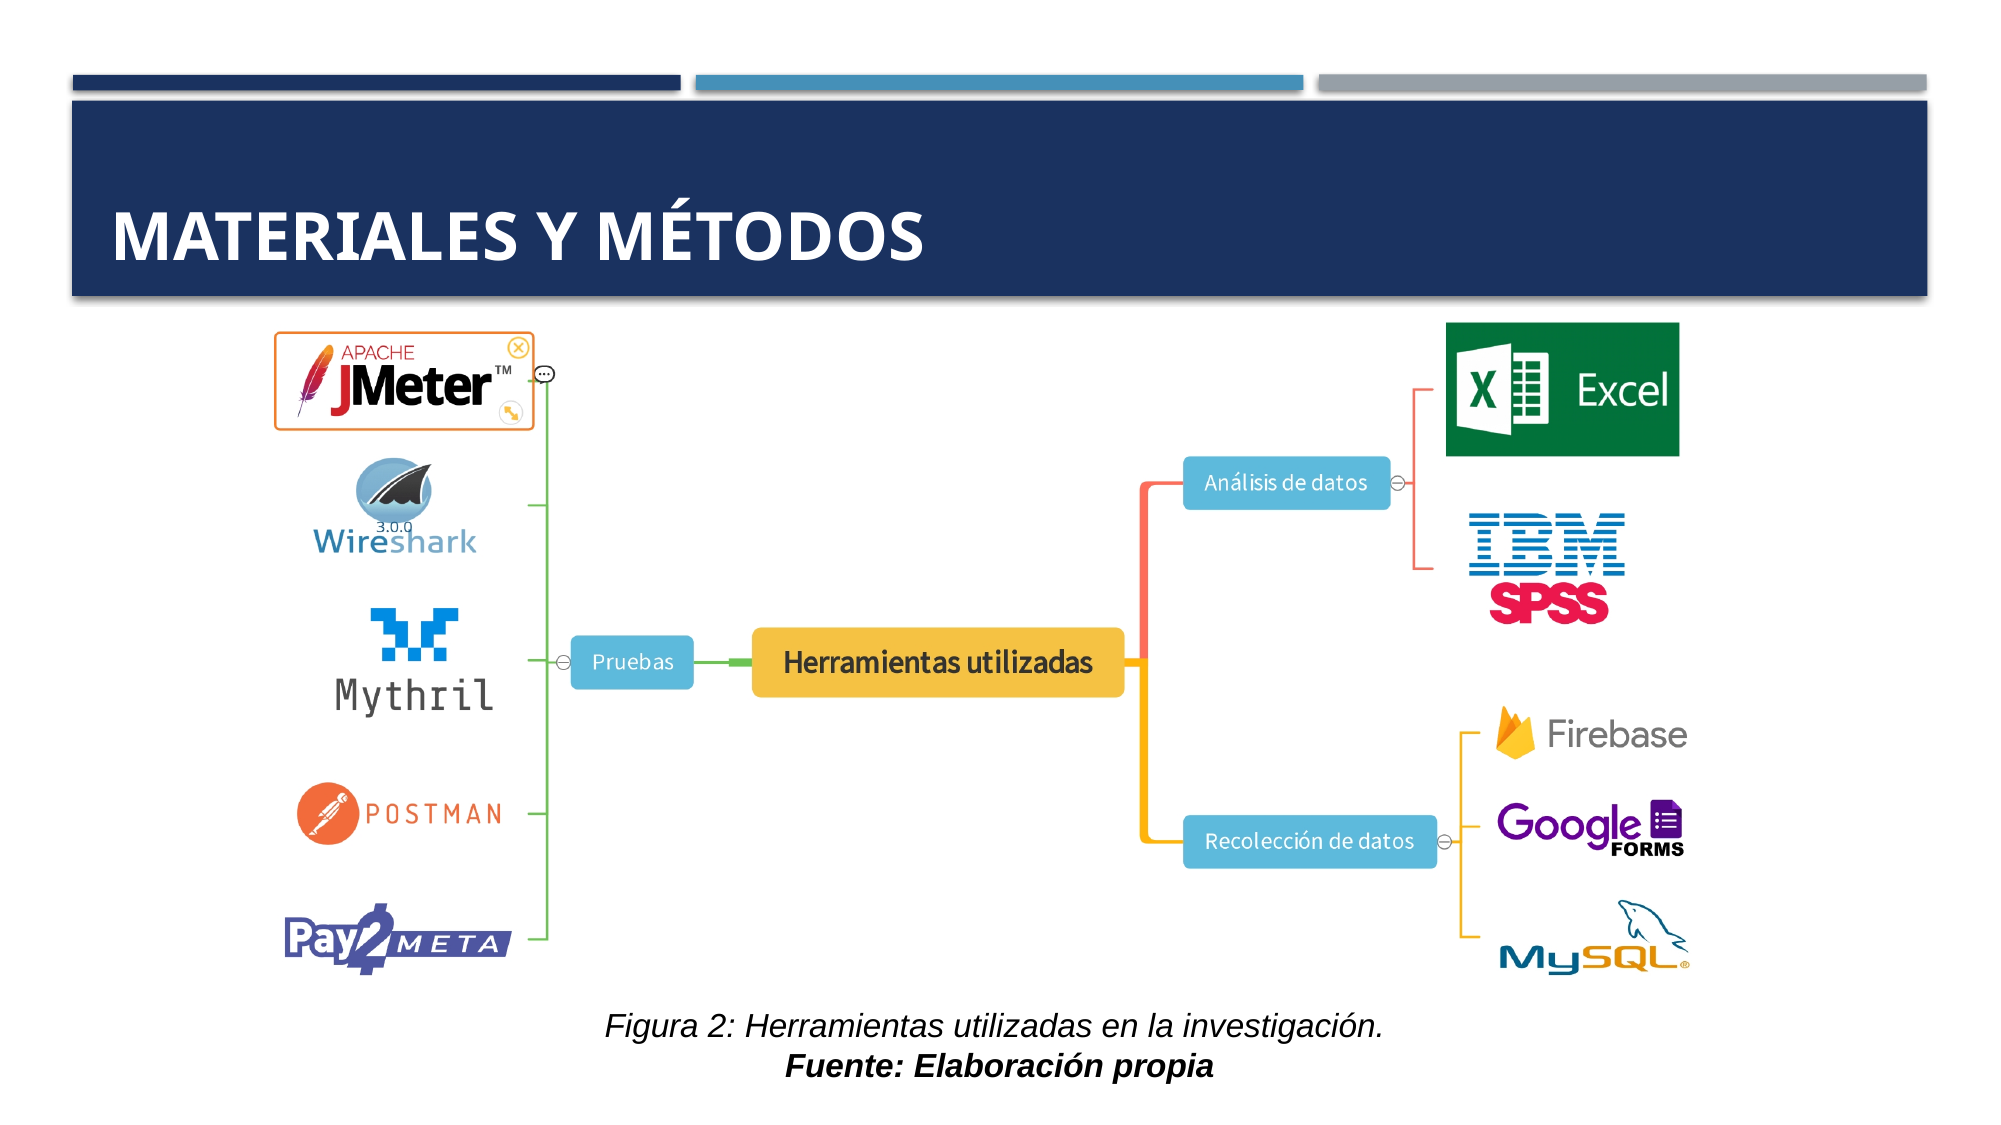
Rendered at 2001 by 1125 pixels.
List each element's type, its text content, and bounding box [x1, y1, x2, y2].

text_box Figura 2: Herramientas utilizadas en la investigación. Fuente: Elaboración propia [589, 1007, 1411, 1092]
title MATERIALES Y MÉTODOS [95, 115, 1905, 282]
picture [221, 319, 1756, 997]
